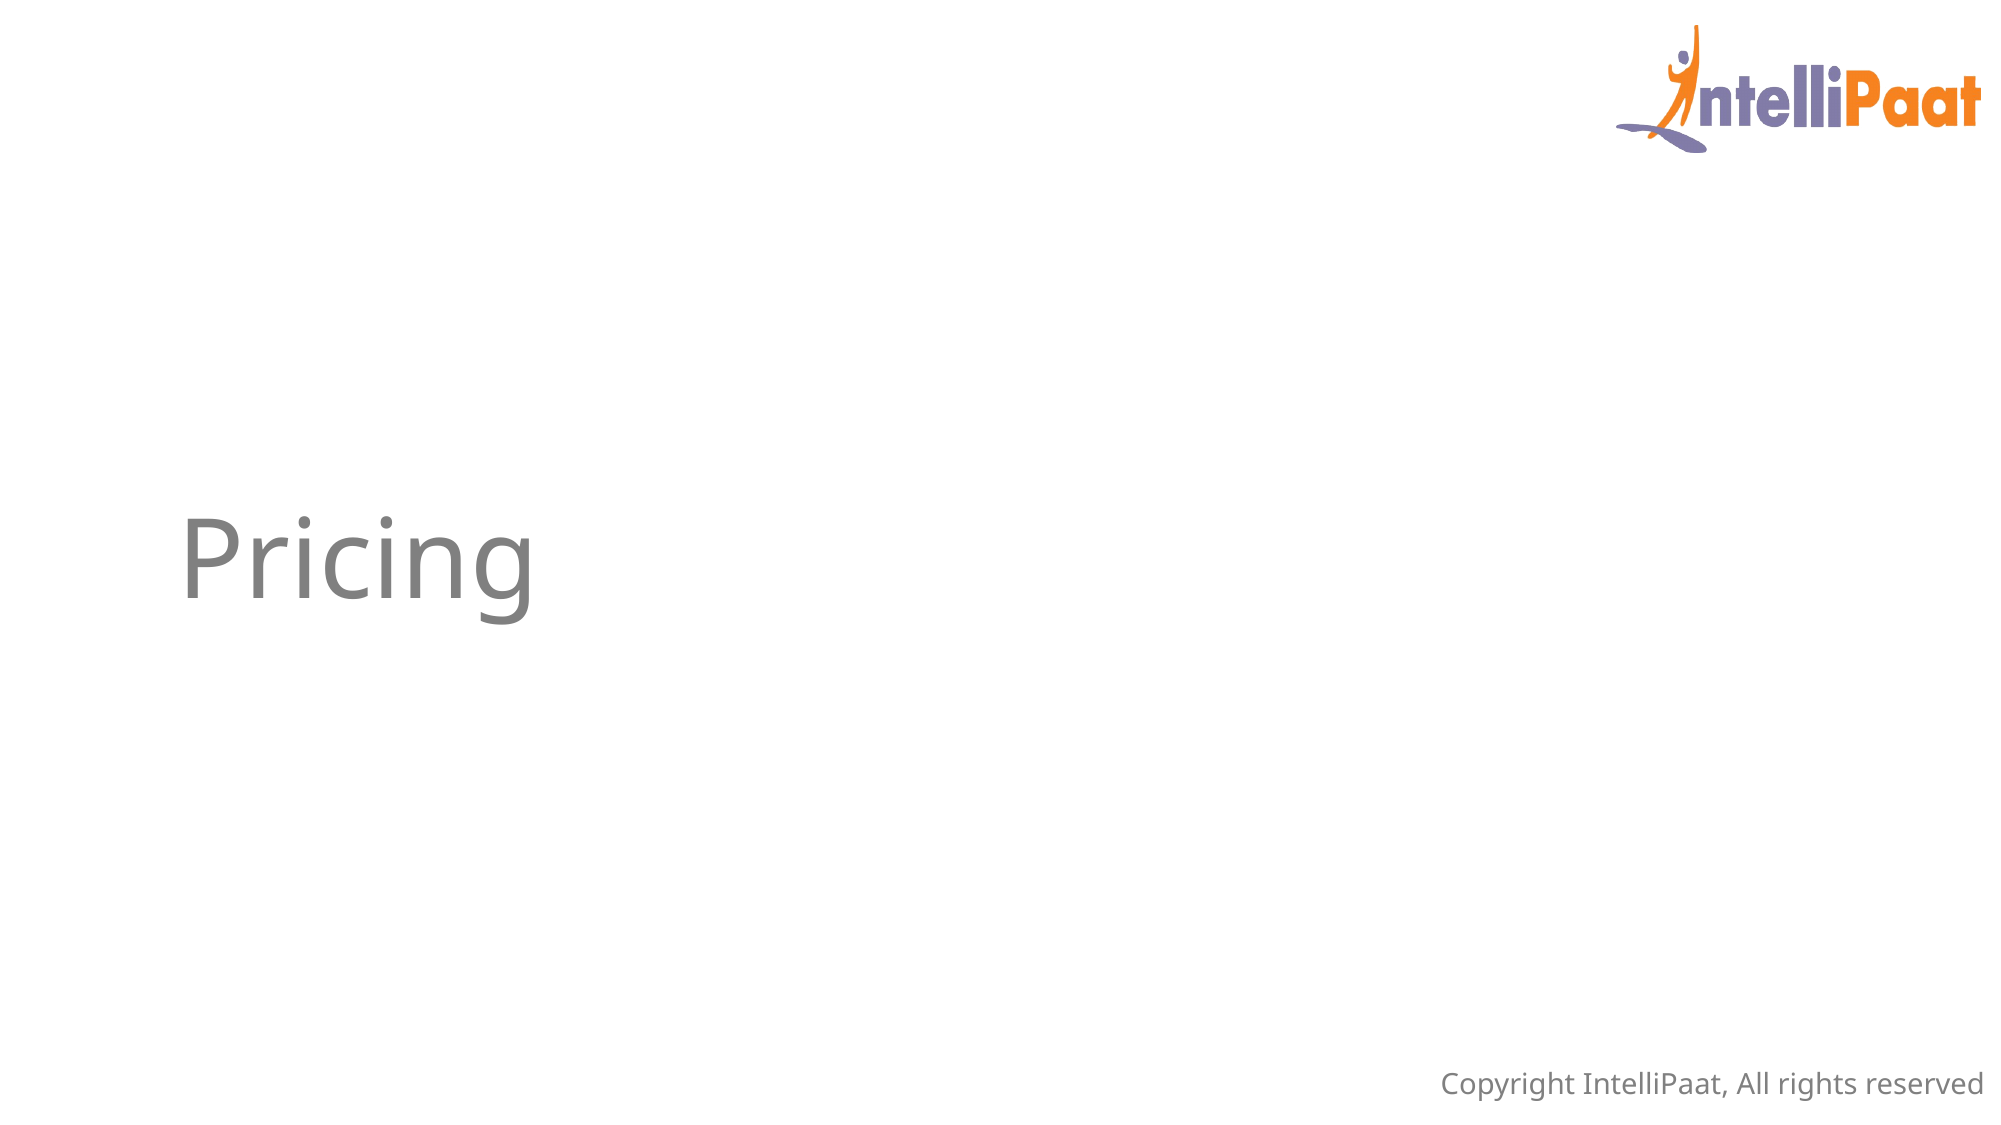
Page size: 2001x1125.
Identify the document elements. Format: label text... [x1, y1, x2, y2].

picture [1616, 25, 1981, 153]
text_box Pricing [88, 438, 644, 687]
